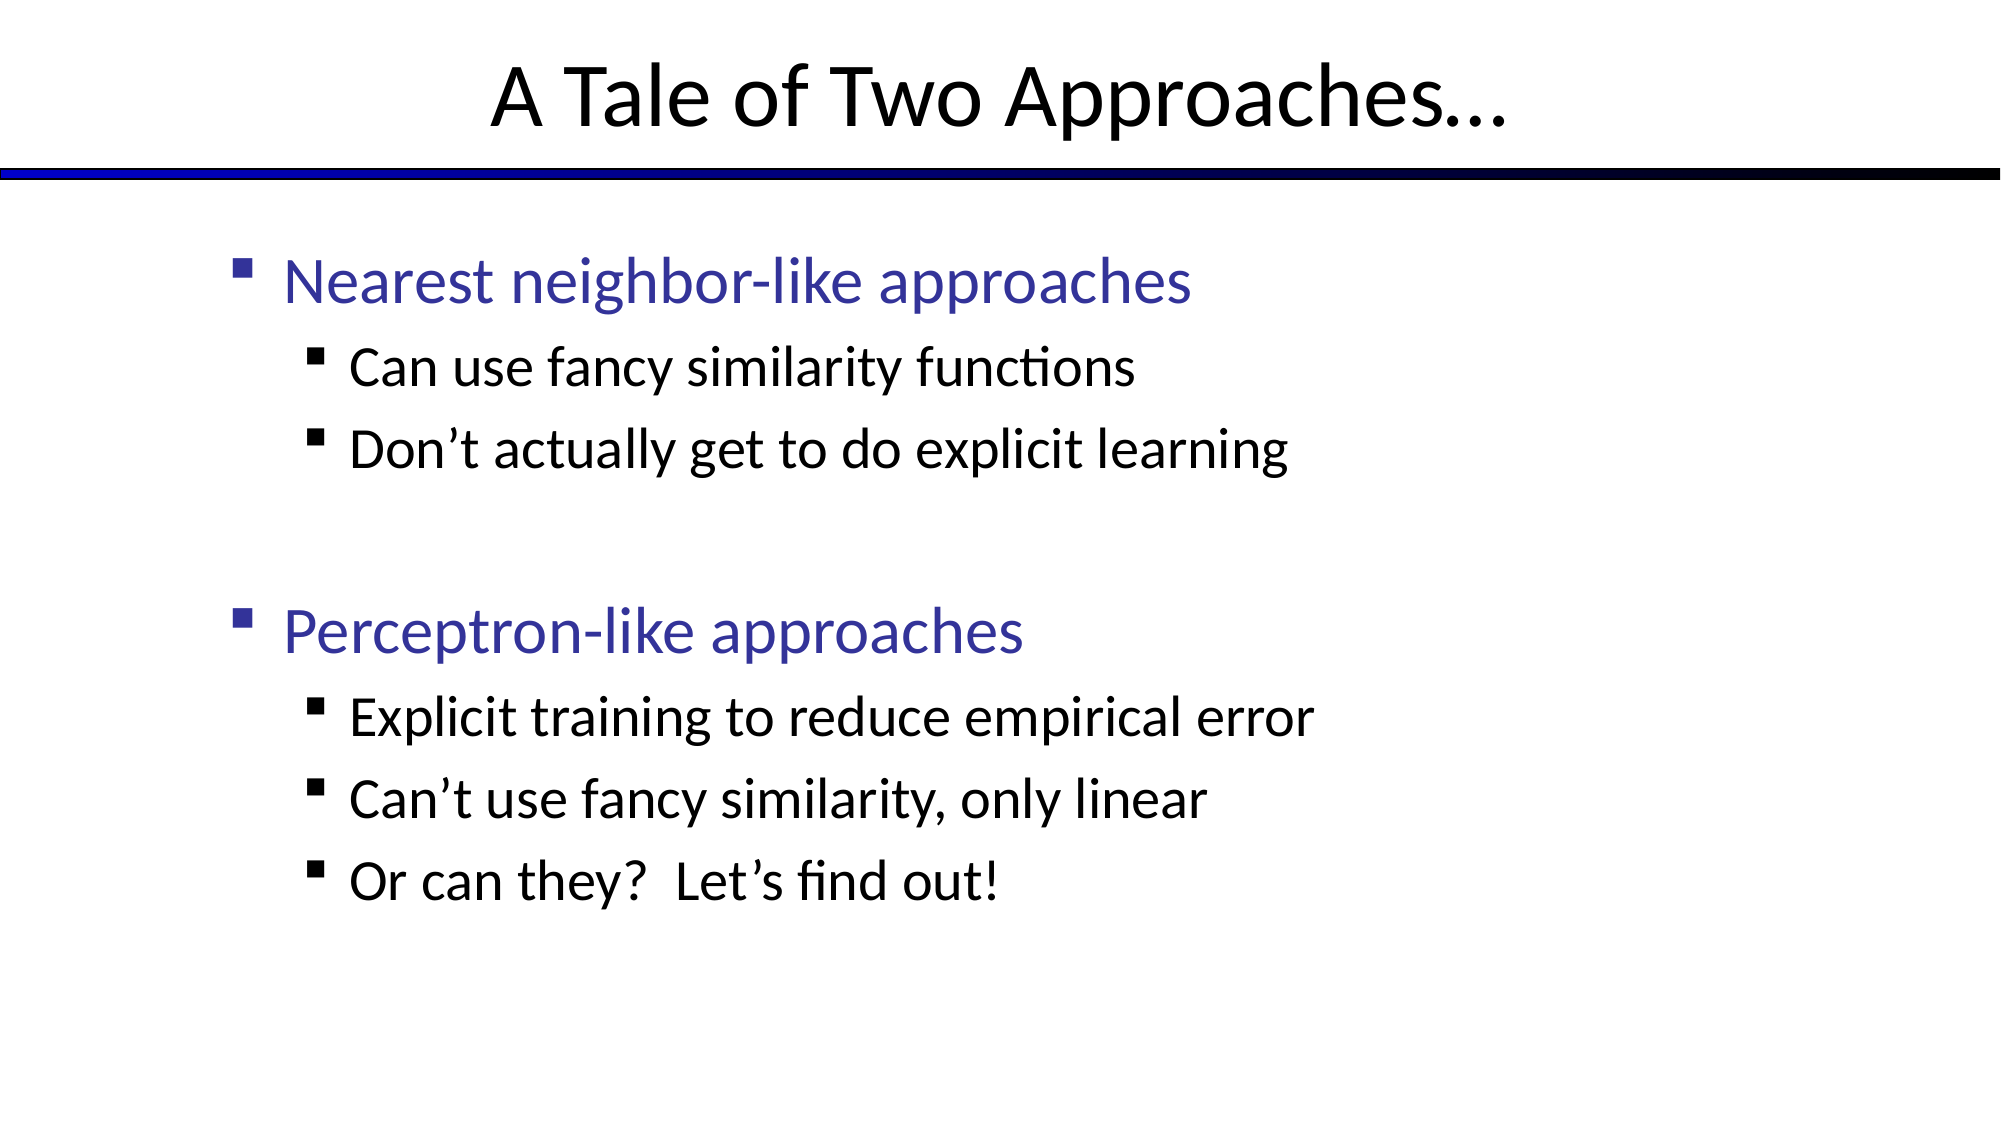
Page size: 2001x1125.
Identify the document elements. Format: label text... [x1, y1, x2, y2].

title A Tale of Two Approaches… [0, 0, 2000, 184]
list Nearest neighbor-like approaches Can use fancy similarity functions Don’t actually get to do explicit learning Perceptron-like approaches Explicit training to reduce empirical error Can’t use fancy similarity, only linear Or can they? Let’s find out! [212, 228, 1934, 1006]
